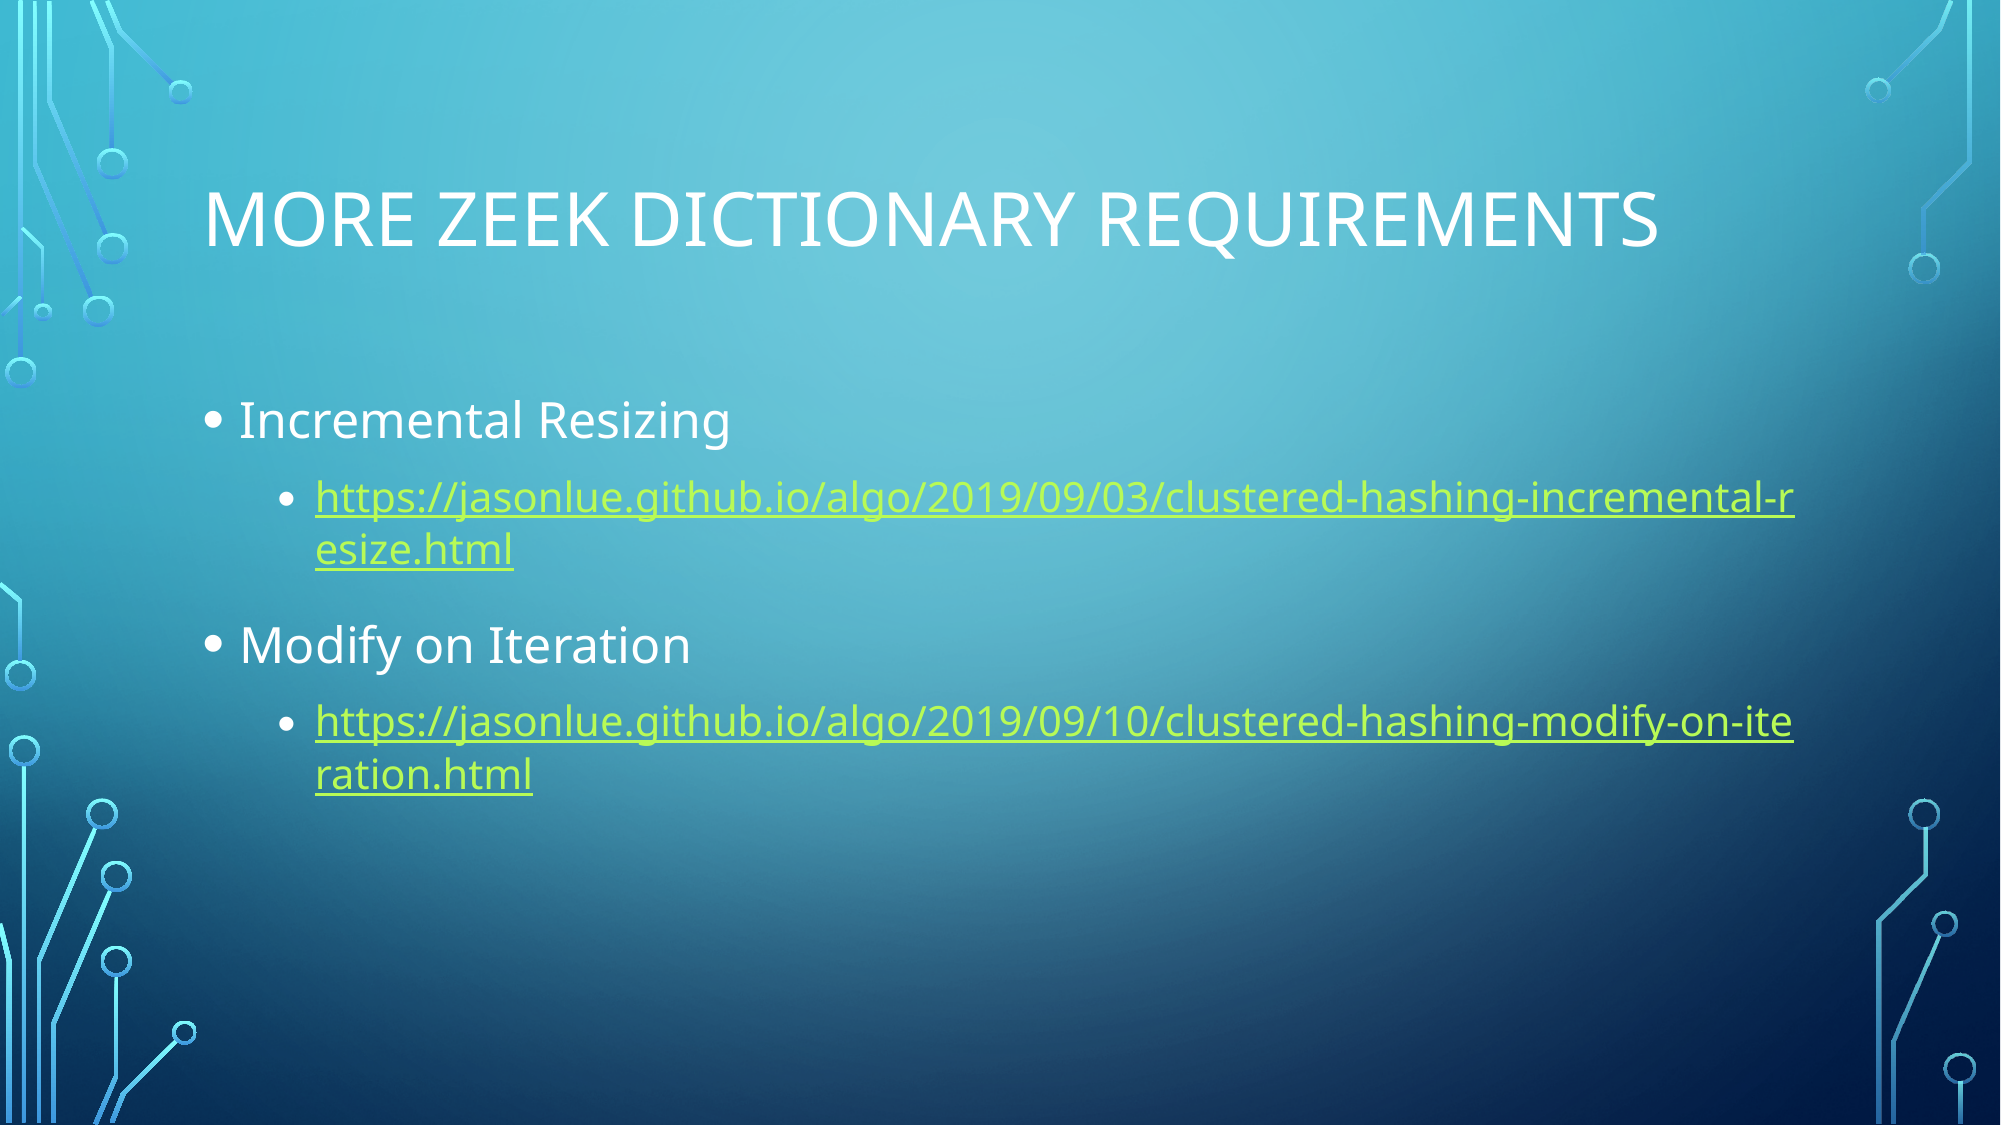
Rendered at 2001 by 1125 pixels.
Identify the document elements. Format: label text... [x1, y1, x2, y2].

list Incremental Resizing https://jasonlue.github.io/algo/2019/09/03/clustered-hashing-incremental-resize.html Modify on Iteration https://jasonlue.github.io/algo/2019/09/10/clustered-hashing-modify-on-iteration.html [187, 369, 1813, 950]
title More ZEEK DICTIONARY Requirements [187, 101, 1813, 344]
